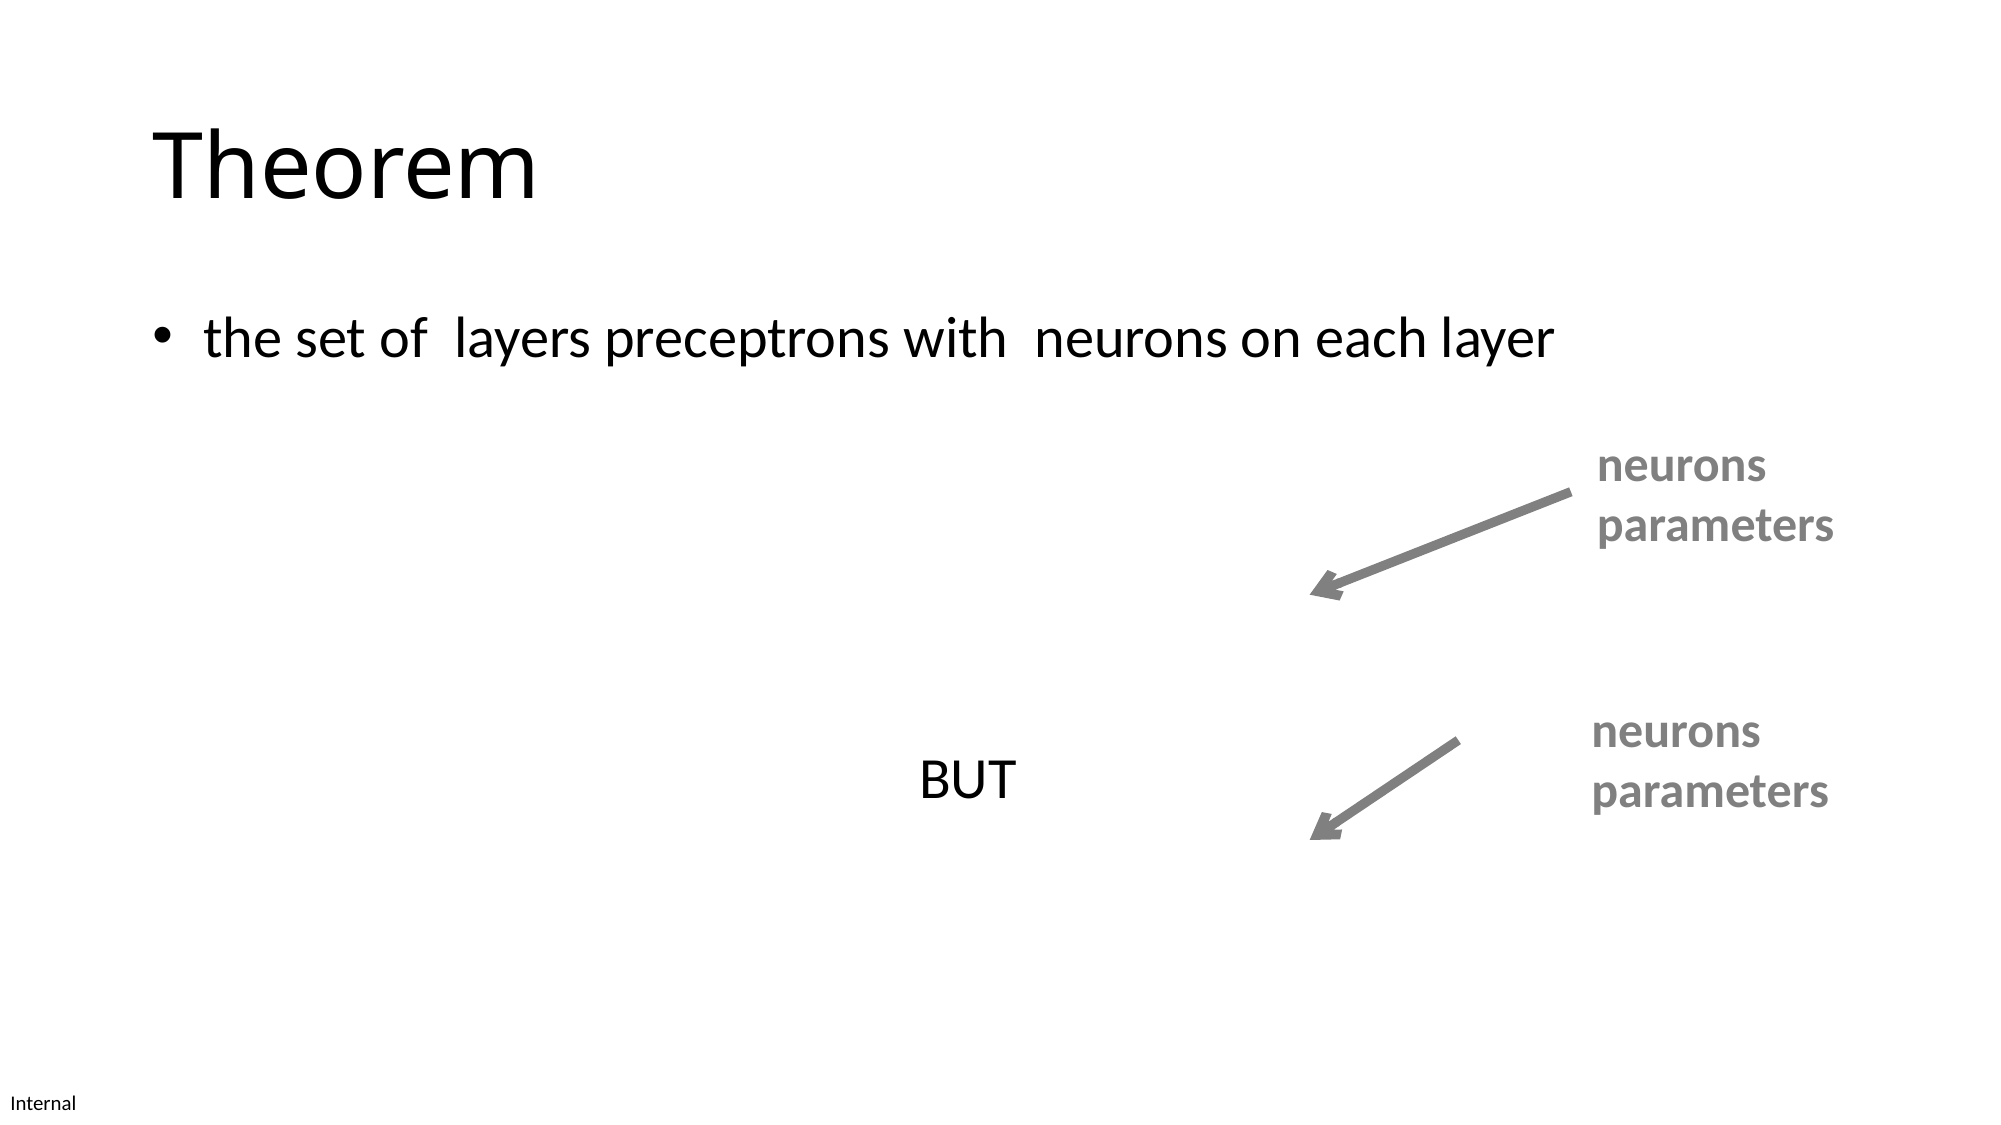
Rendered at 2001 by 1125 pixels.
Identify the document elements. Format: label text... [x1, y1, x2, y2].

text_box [1309, 494, 1459, 595]
title Theorem [137, 59, 1863, 278]
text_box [1309, 740, 1459, 840]
